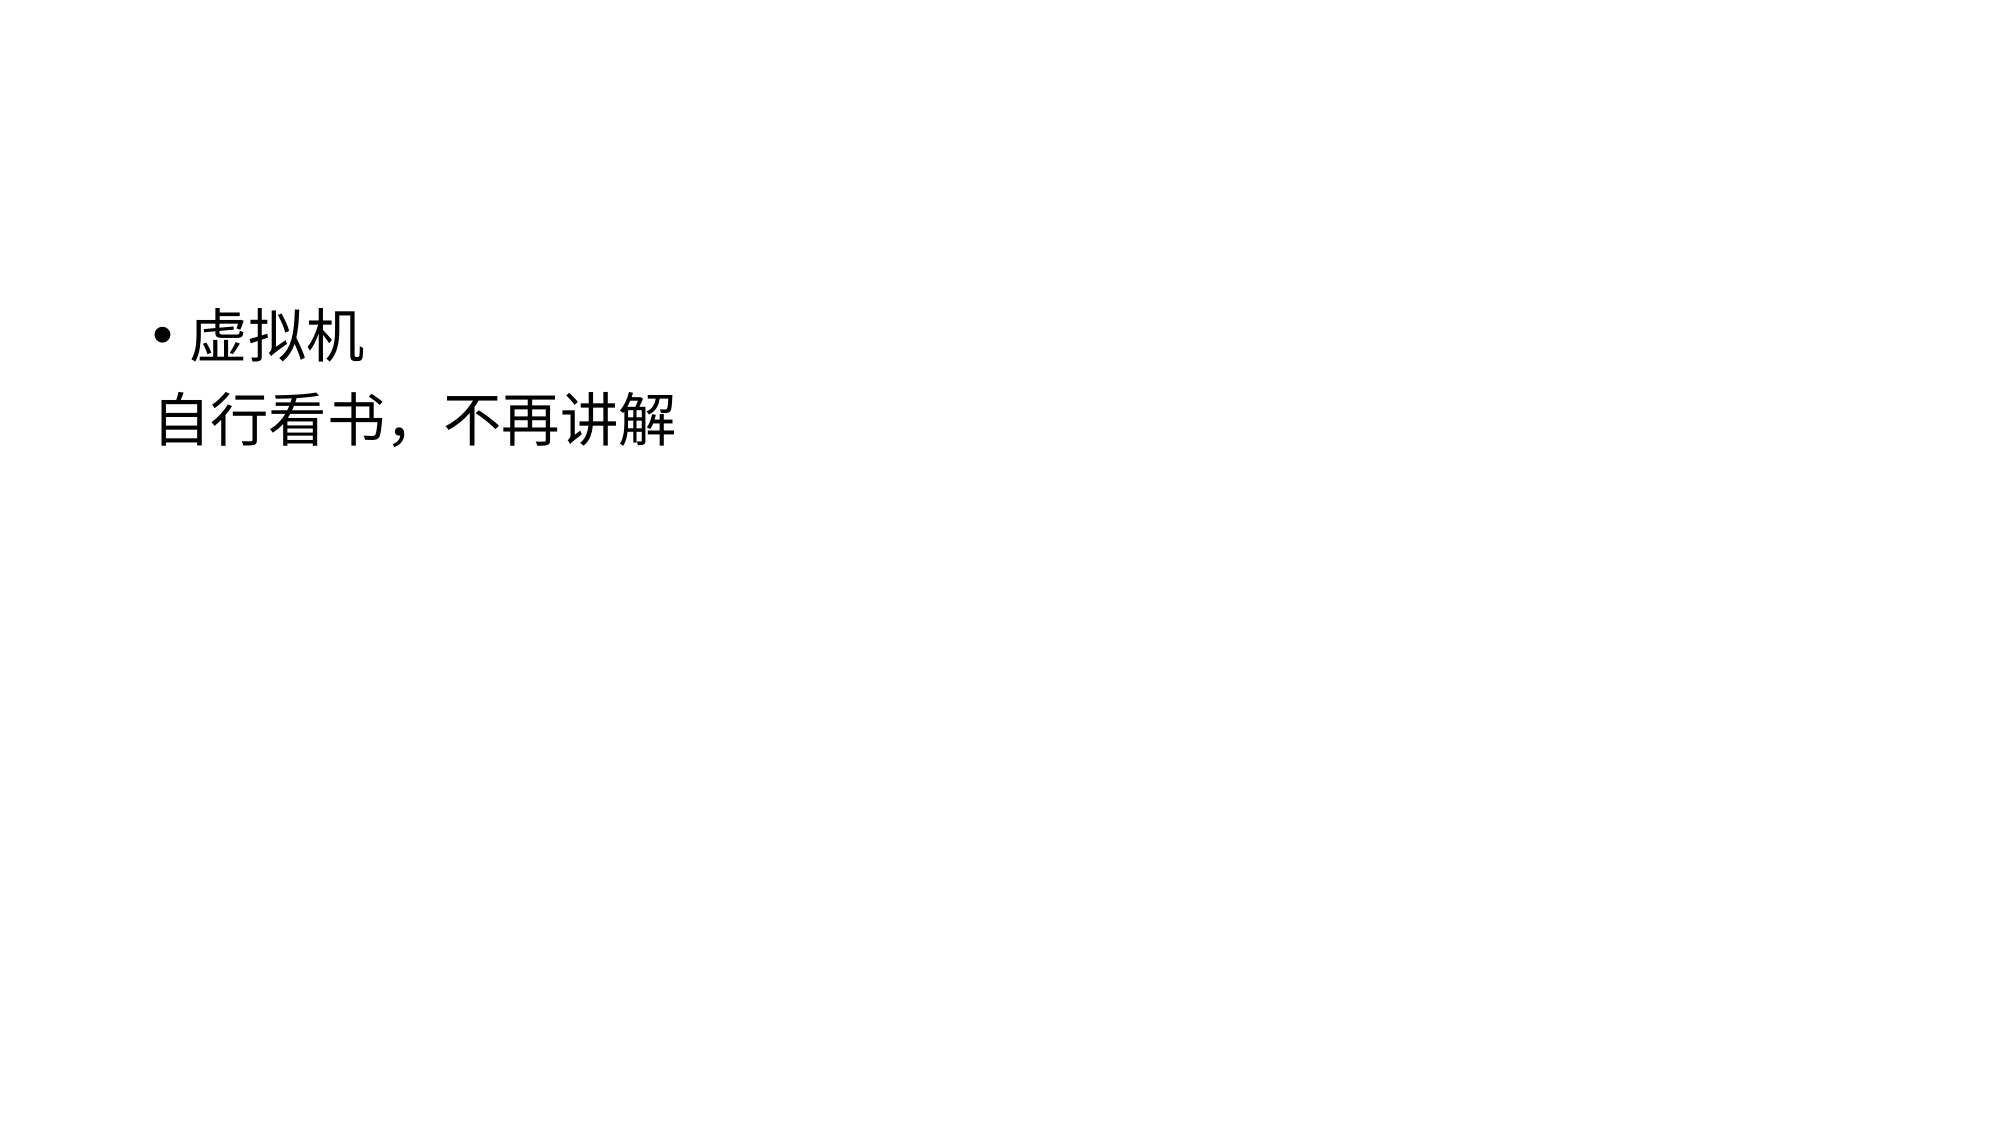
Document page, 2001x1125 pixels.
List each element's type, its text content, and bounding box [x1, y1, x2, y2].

list 虚拟机 自行看书，不再讲解 [137, 299, 1863, 1014]
